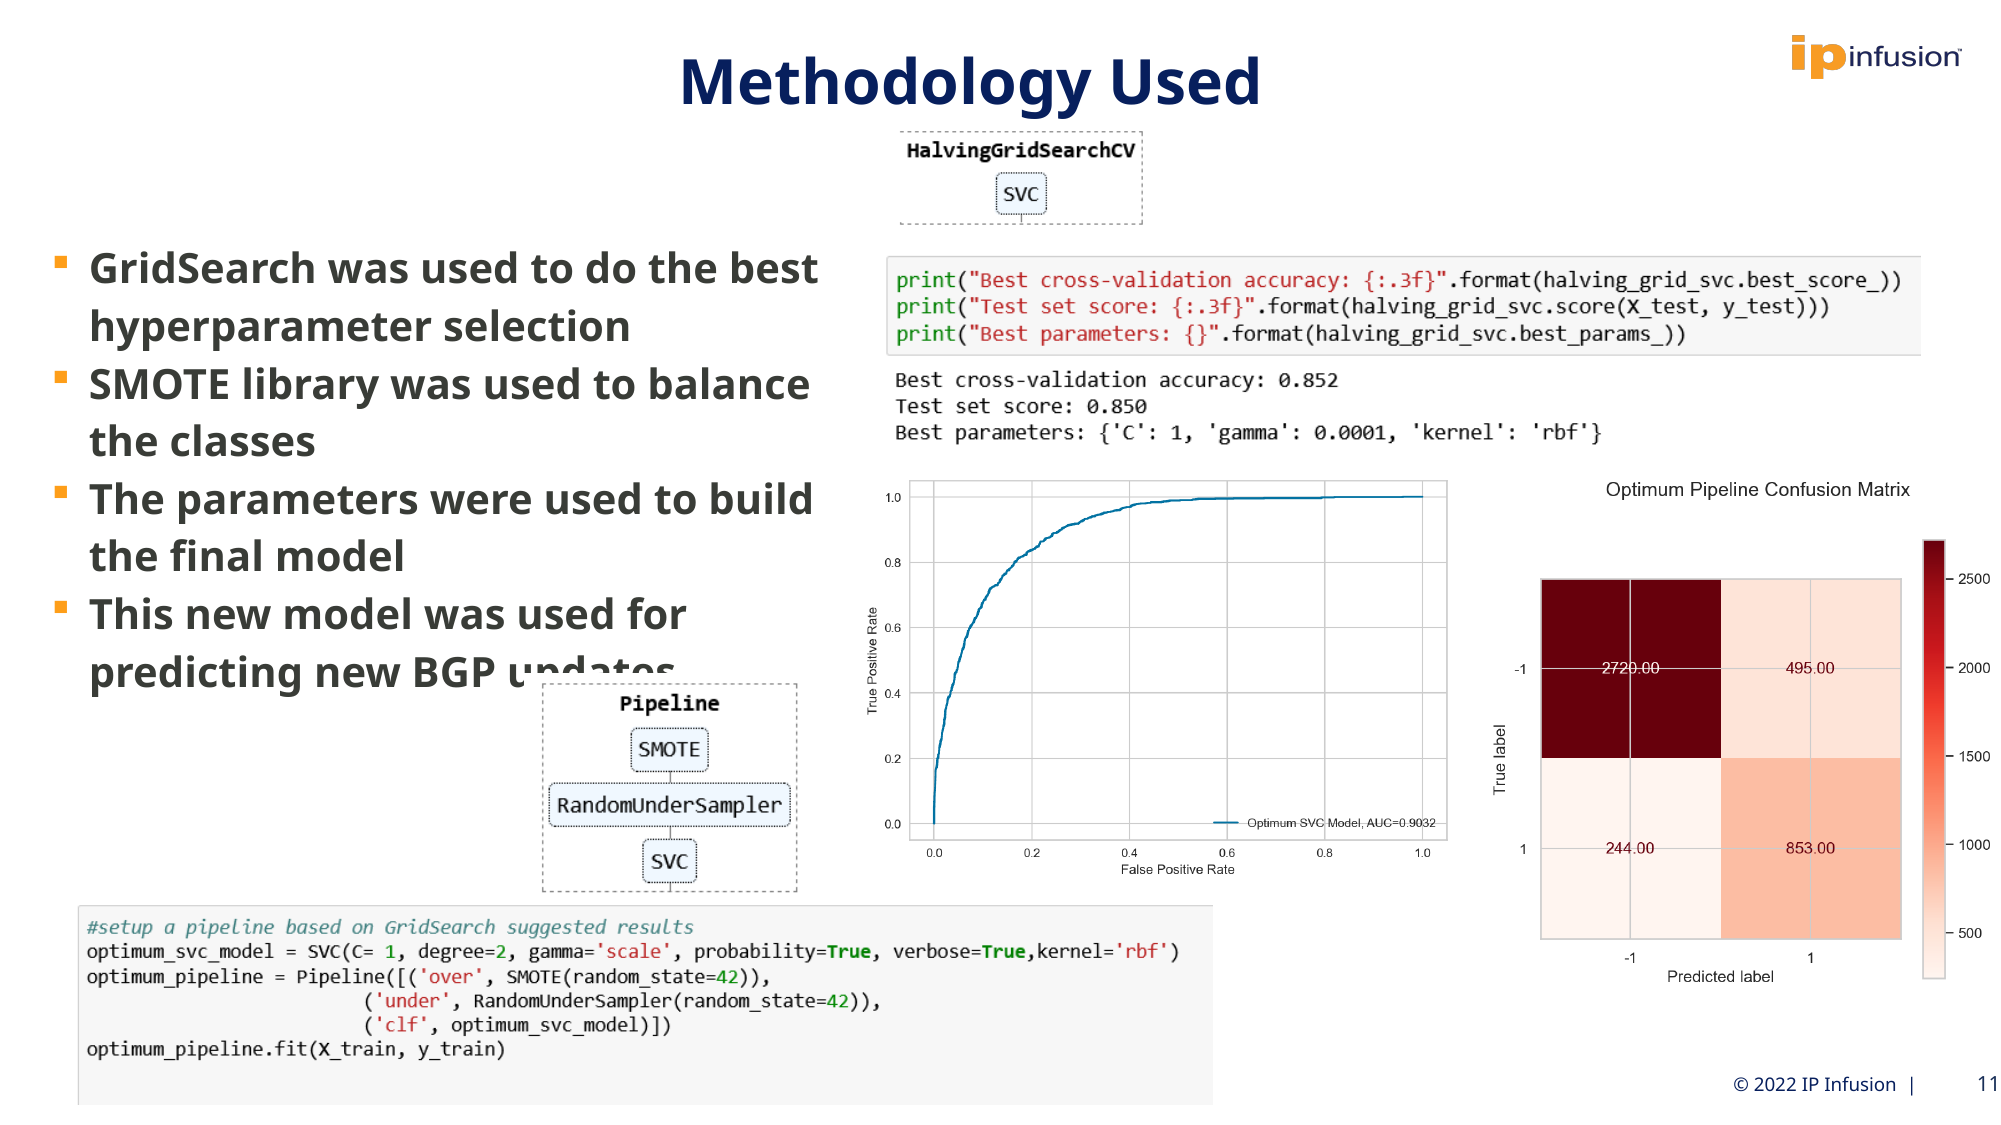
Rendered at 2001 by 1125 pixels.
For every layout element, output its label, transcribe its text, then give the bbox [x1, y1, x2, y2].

picture [1921, 35, 1962, 79]
title Methodology Used [21, 0, 1921, 119]
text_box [71, 125, 2000, 1106]
list GridSearch was used to do the best hyperparameter selection SMOTE library was used to balance the classes The parameters were used to build the final model This new model was used for predicting new BGP updates [36, 227, 71, 798]
